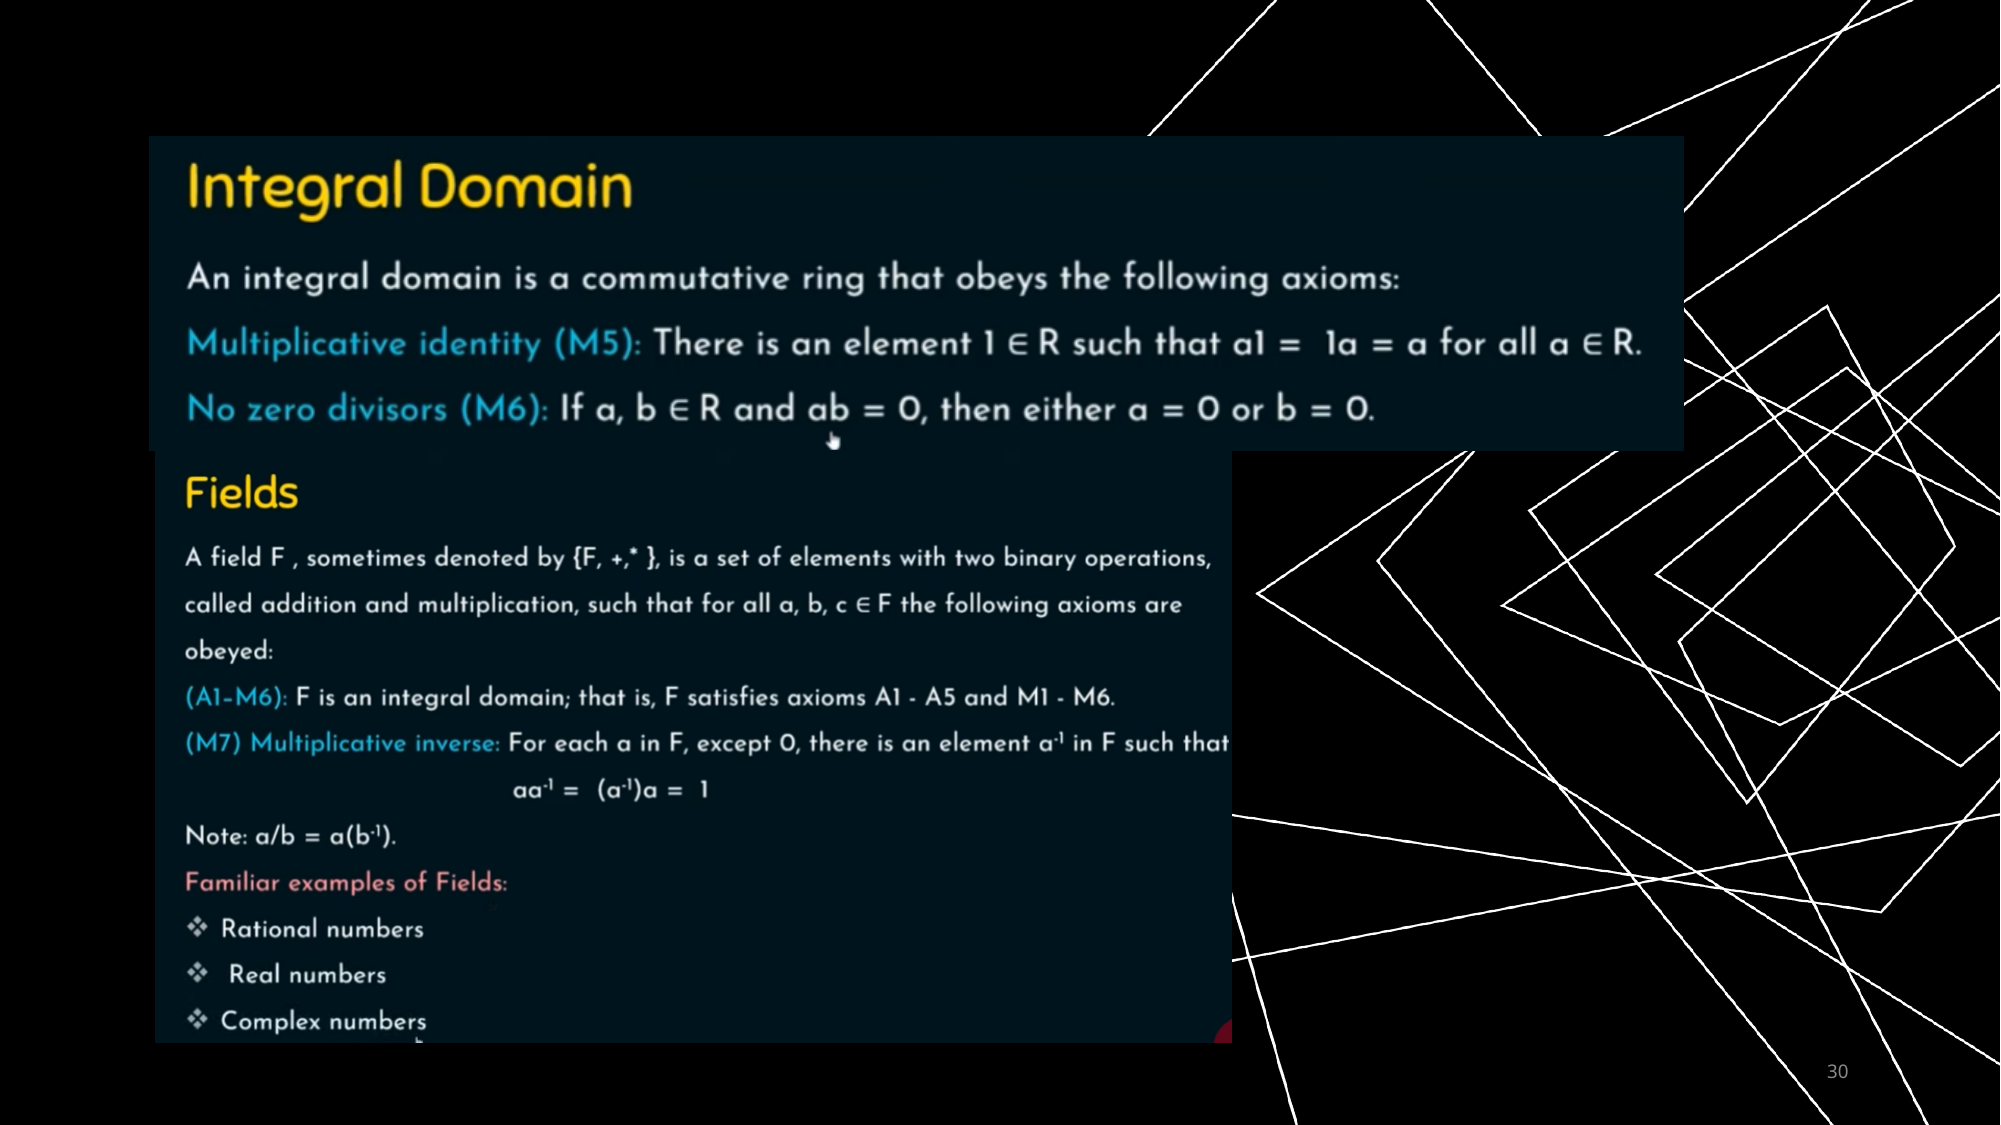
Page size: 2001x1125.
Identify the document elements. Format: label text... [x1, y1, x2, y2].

picture [149, 0, 2000, 1125]
slide_number 30 [1701, 1042, 1864, 1103]
